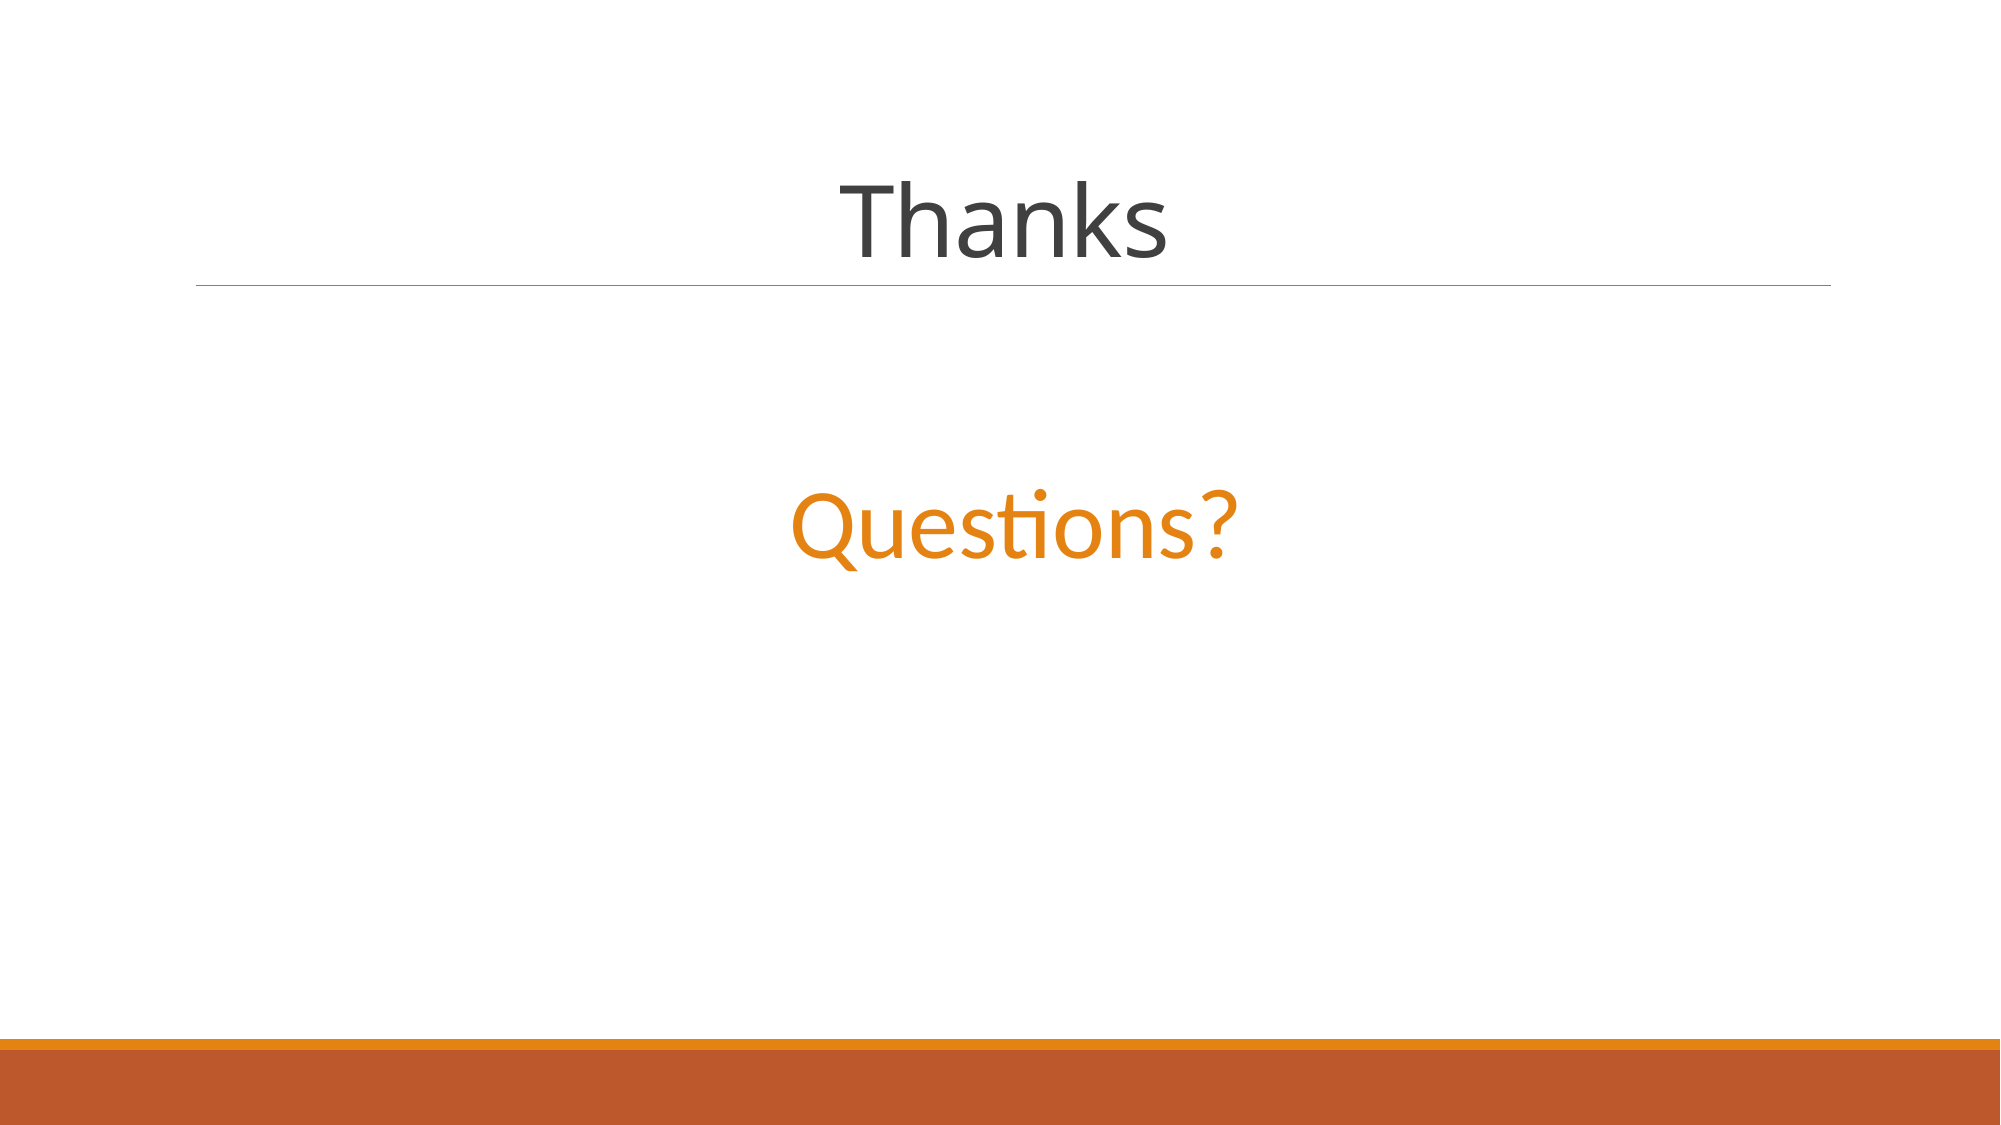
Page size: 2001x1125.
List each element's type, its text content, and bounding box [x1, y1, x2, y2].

title Thanks [180, 47, 1830, 285]
list Questions? [180, 464, 1830, 1125]
